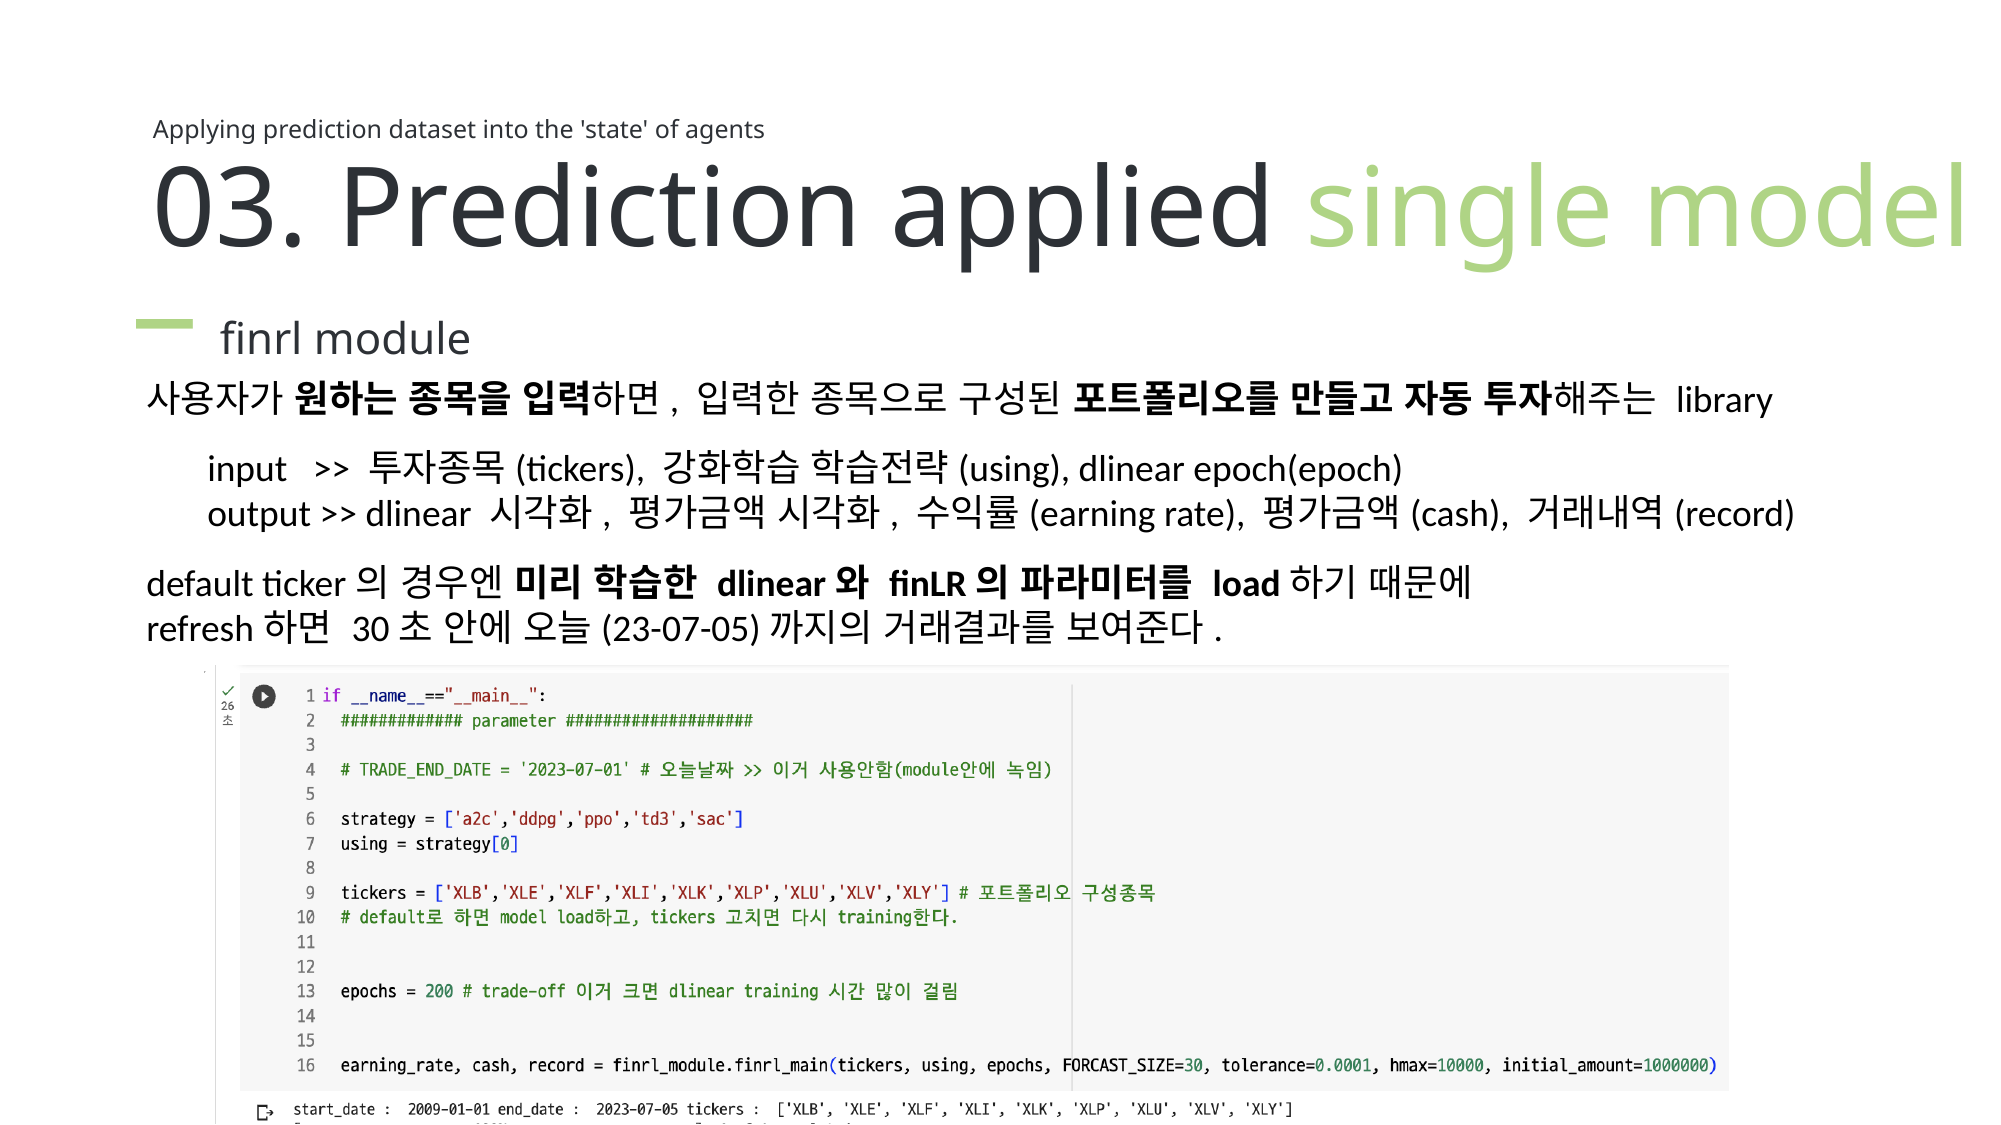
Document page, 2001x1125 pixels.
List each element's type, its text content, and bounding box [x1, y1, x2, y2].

text_box 03. Prediction applied single model [137, 128, 2000, 276]
text_box finrl module [204, 303, 1091, 367]
text_box default ticker의 경우엔 미리 학습한 dlinear와 finLR의 파라미터를 load하기 때문에 refresh하면 30초 안에 오늘(23-07-05)까지의 거래결과를 보여준다. [131, 551, 1834, 657]
text_box 사용자가 원하는 종목을 입력하면, 입력한 종목으로 구성된 포트폴리오를 만들고 자동 투자해주는 library [131, 367, 1952, 428]
picture [204, 665, 1729, 1124]
text_box Applying prediction dataset into the 'state' of agents [138, 105, 879, 181]
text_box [136, 319, 193, 330]
text_box input >> 투자종목(tickers), 강화학습 학습전략(using), dlinear epoch(epoch) output >> dlinear 시각화, 평가금액 시각화, 수익률(earning rate), 평가금액(cash), 거래내역(record) [192, 436, 1869, 542]
